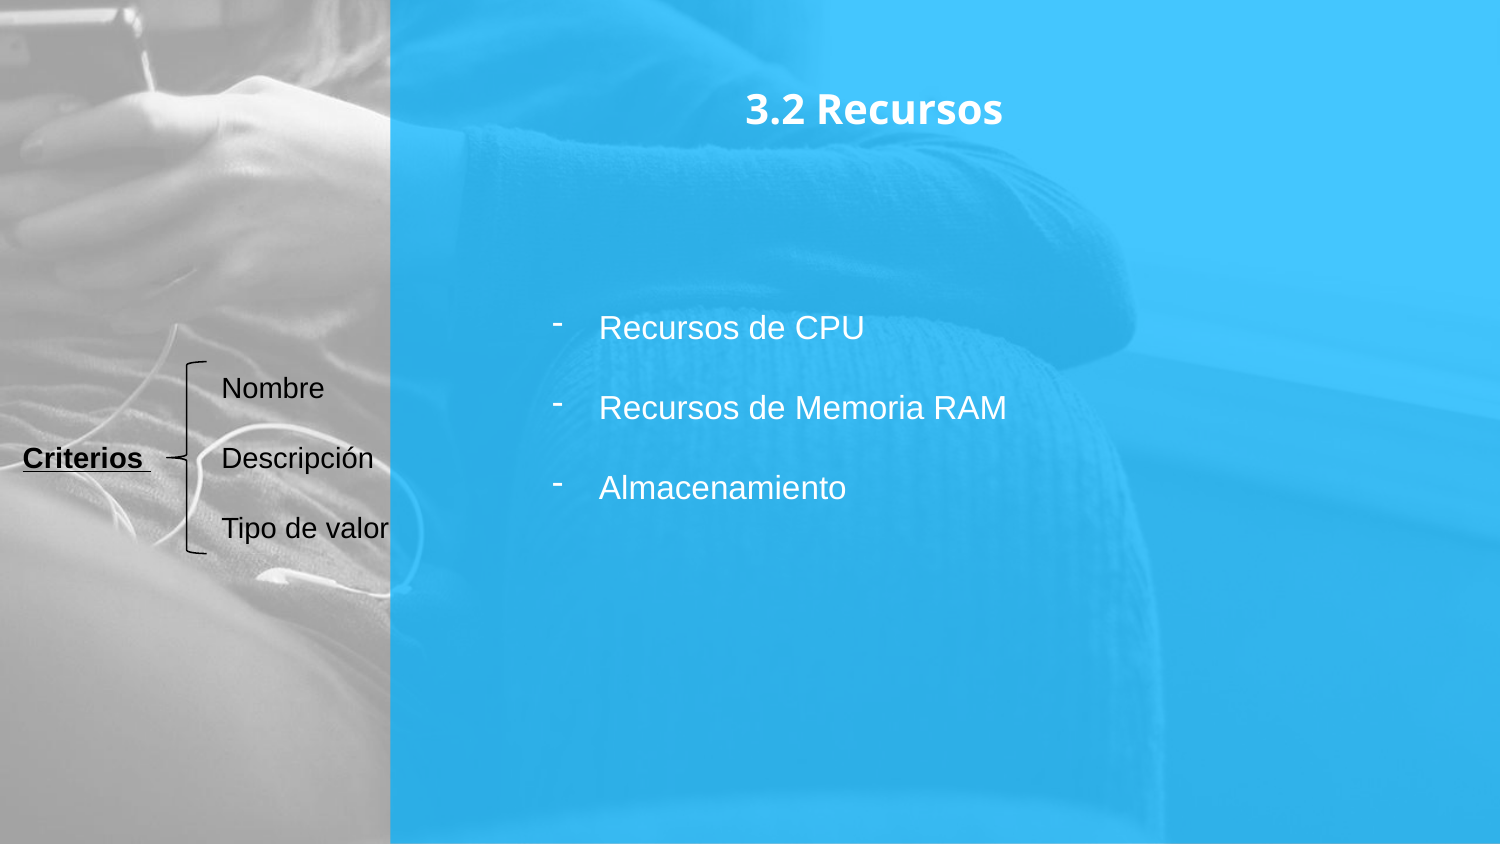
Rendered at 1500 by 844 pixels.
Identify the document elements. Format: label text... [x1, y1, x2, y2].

text_box Recursos de CPU Recursos de Memoria RAM Almacenamiento [537, 299, 1270, 554]
picture [390, 0, 1500, 844]
title 3.2 Recursos [371, 67, 1388, 150]
text_box Criterios [7, 432, 167, 483]
text_box Nombre Descripción Tipo de valor [207, 361, 431, 552]
text_box [166, 360, 207, 555]
